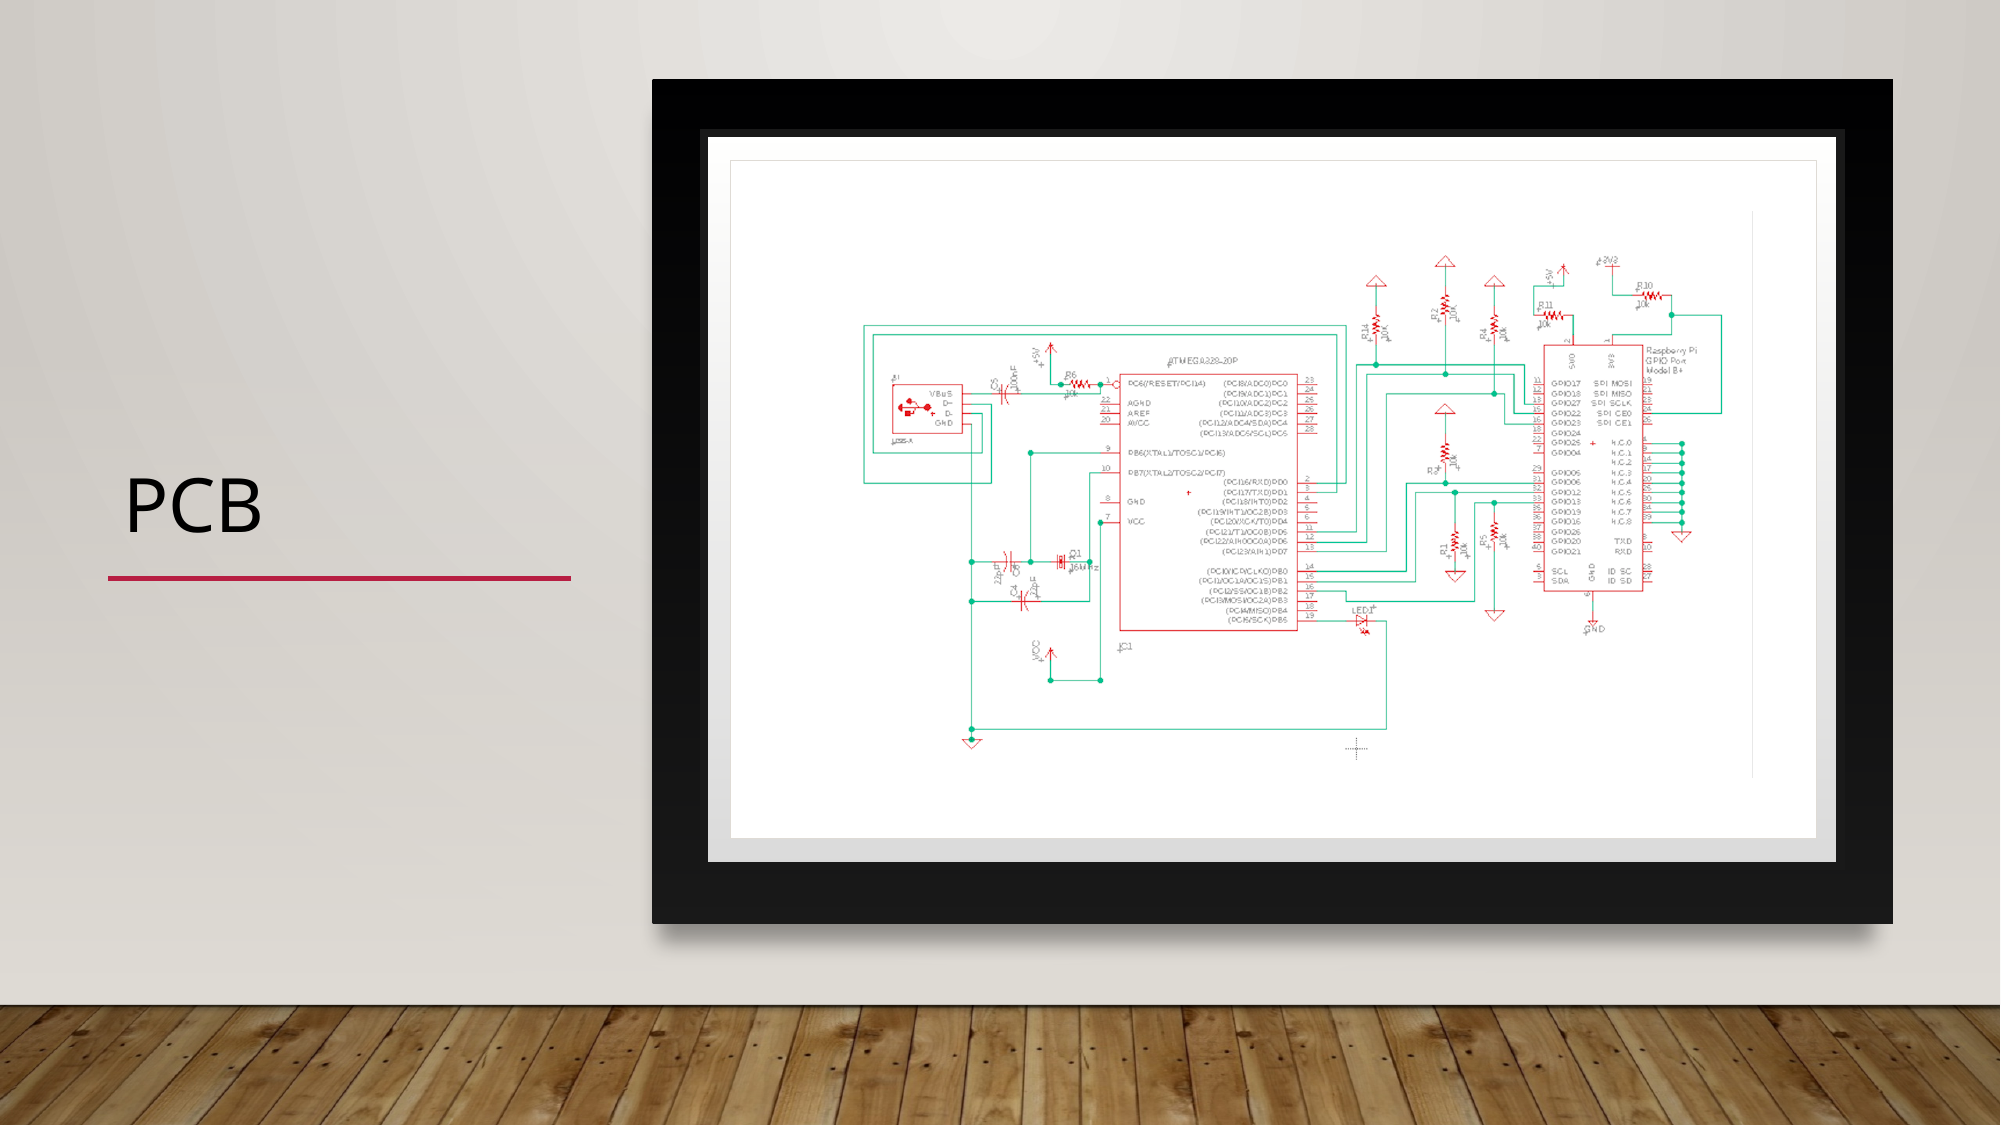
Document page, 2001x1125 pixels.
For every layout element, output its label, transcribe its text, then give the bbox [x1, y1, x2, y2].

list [793, 211, 1754, 778]
picture [0, 1006, 2000, 1125]
title pcb [108, 241, 572, 549]
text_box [652, 78, 1894, 924]
text_box [0, 330, 2000, 1004]
text_box [0, 0, 2000, 330]
